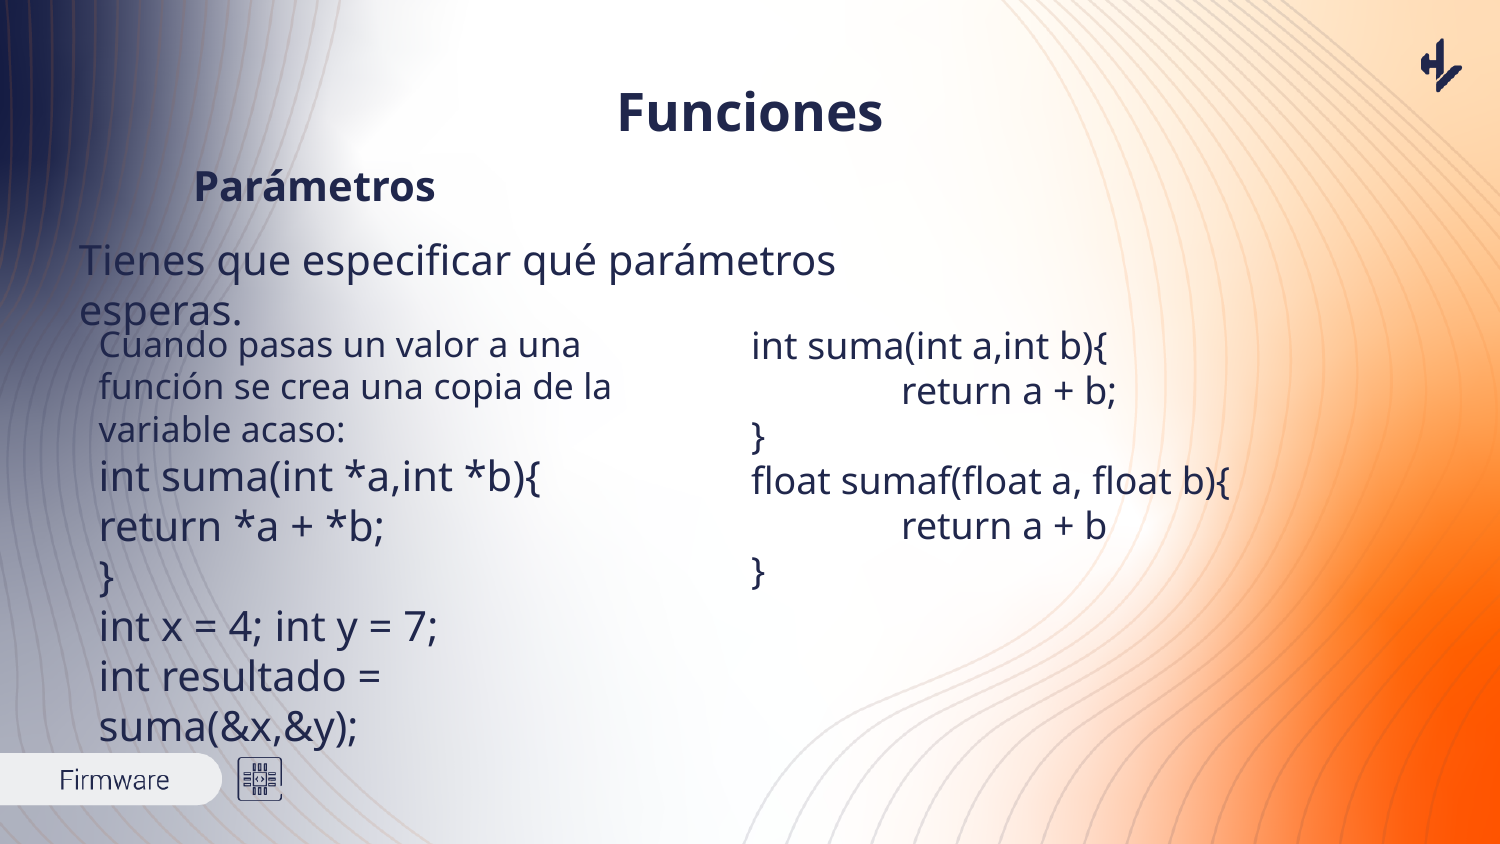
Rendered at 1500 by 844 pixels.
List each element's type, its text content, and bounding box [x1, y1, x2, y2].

text_box Cuando pasas un valor a una función se crea una copia de la variable acaso: int suma(int *a,int *b){ return *a + *b; } int x = 4; int y = 7; int resultado = suma(&x,&y); [83, 307, 664, 575]
title Funciones [51, 63, 1449, 158]
text_box Tienes que especificar qué parámetros esperas. [63, 218, 970, 422]
text_box int suma(int a,int b){ return a + b; } float sumaf(float a, float b){ return a + b } [736, 307, 1500, 513]
text_box Parámetros [178, 145, 910, 232]
picture [0, 0, 1500, 844]
